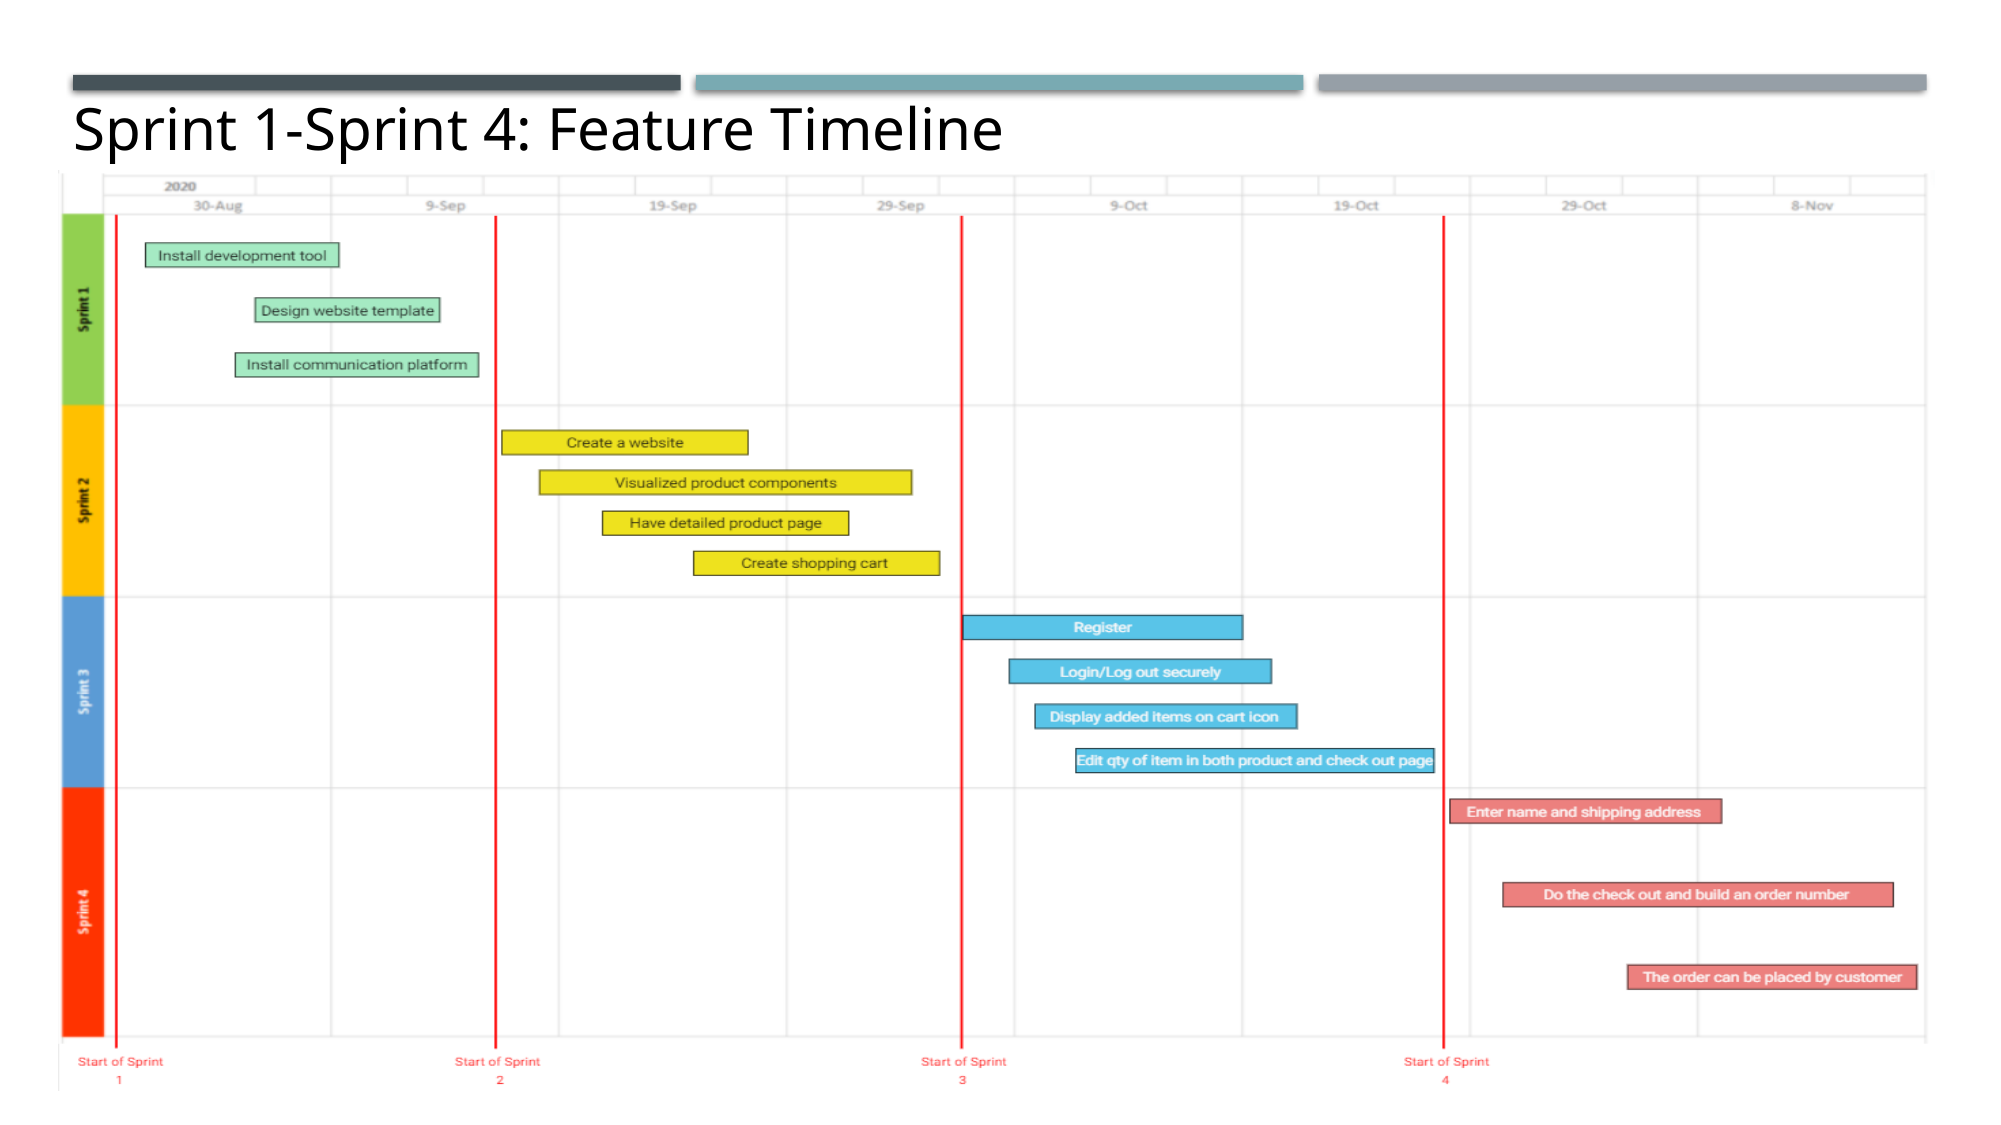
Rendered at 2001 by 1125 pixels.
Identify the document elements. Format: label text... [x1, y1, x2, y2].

picture [57, 170, 1935, 1092]
text_box Sprint 1-Sprint 4: Feature Timeline [58, 84, 1328, 167]
